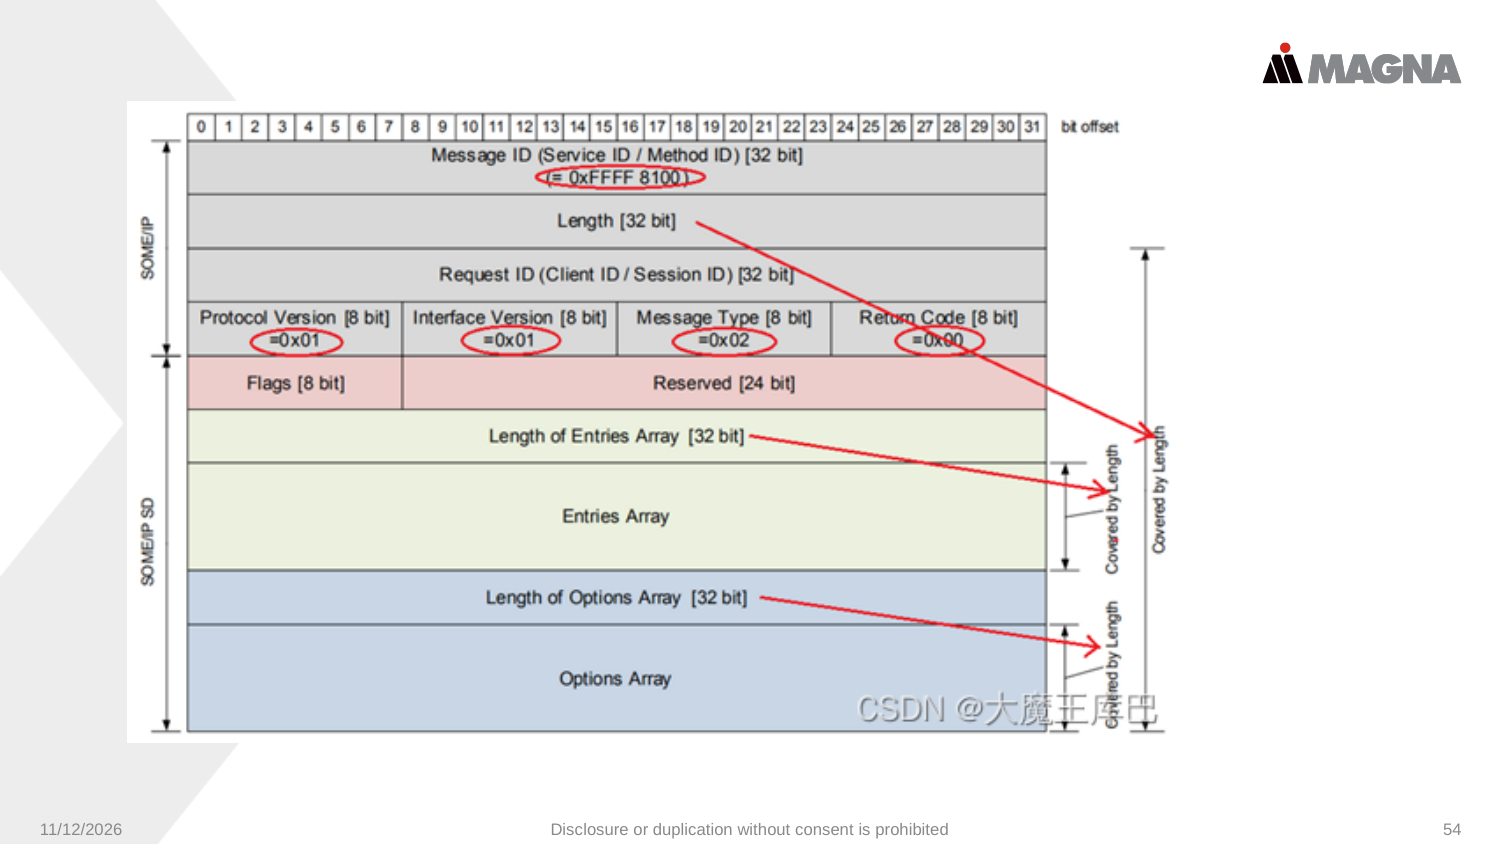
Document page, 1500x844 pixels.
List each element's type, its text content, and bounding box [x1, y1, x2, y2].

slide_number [24, 817, 250, 841]
slide_number 54 [1251, 817, 1477, 841]
picture [126, 101, 1185, 743]
footer Disclosure or duplication without consent is prohibited [262, 817, 1238, 841]
picture [1260, 40, 1464, 86]
